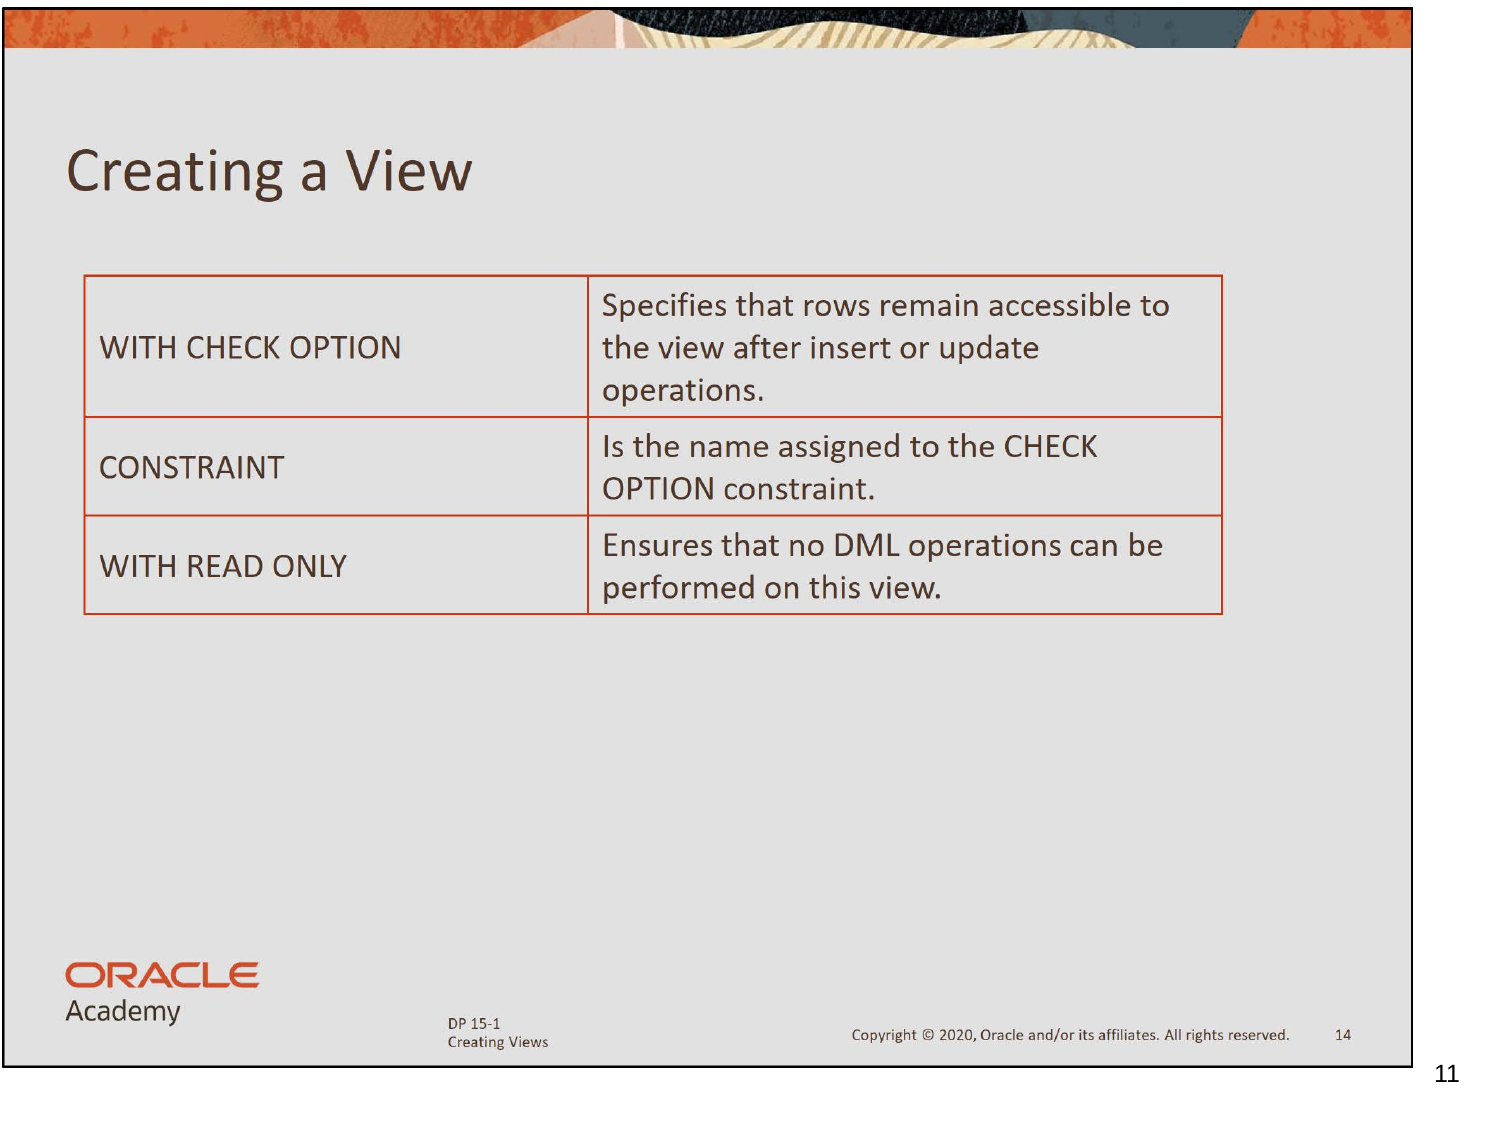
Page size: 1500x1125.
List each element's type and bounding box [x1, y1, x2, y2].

picture [0, 0, 1413, 1068]
